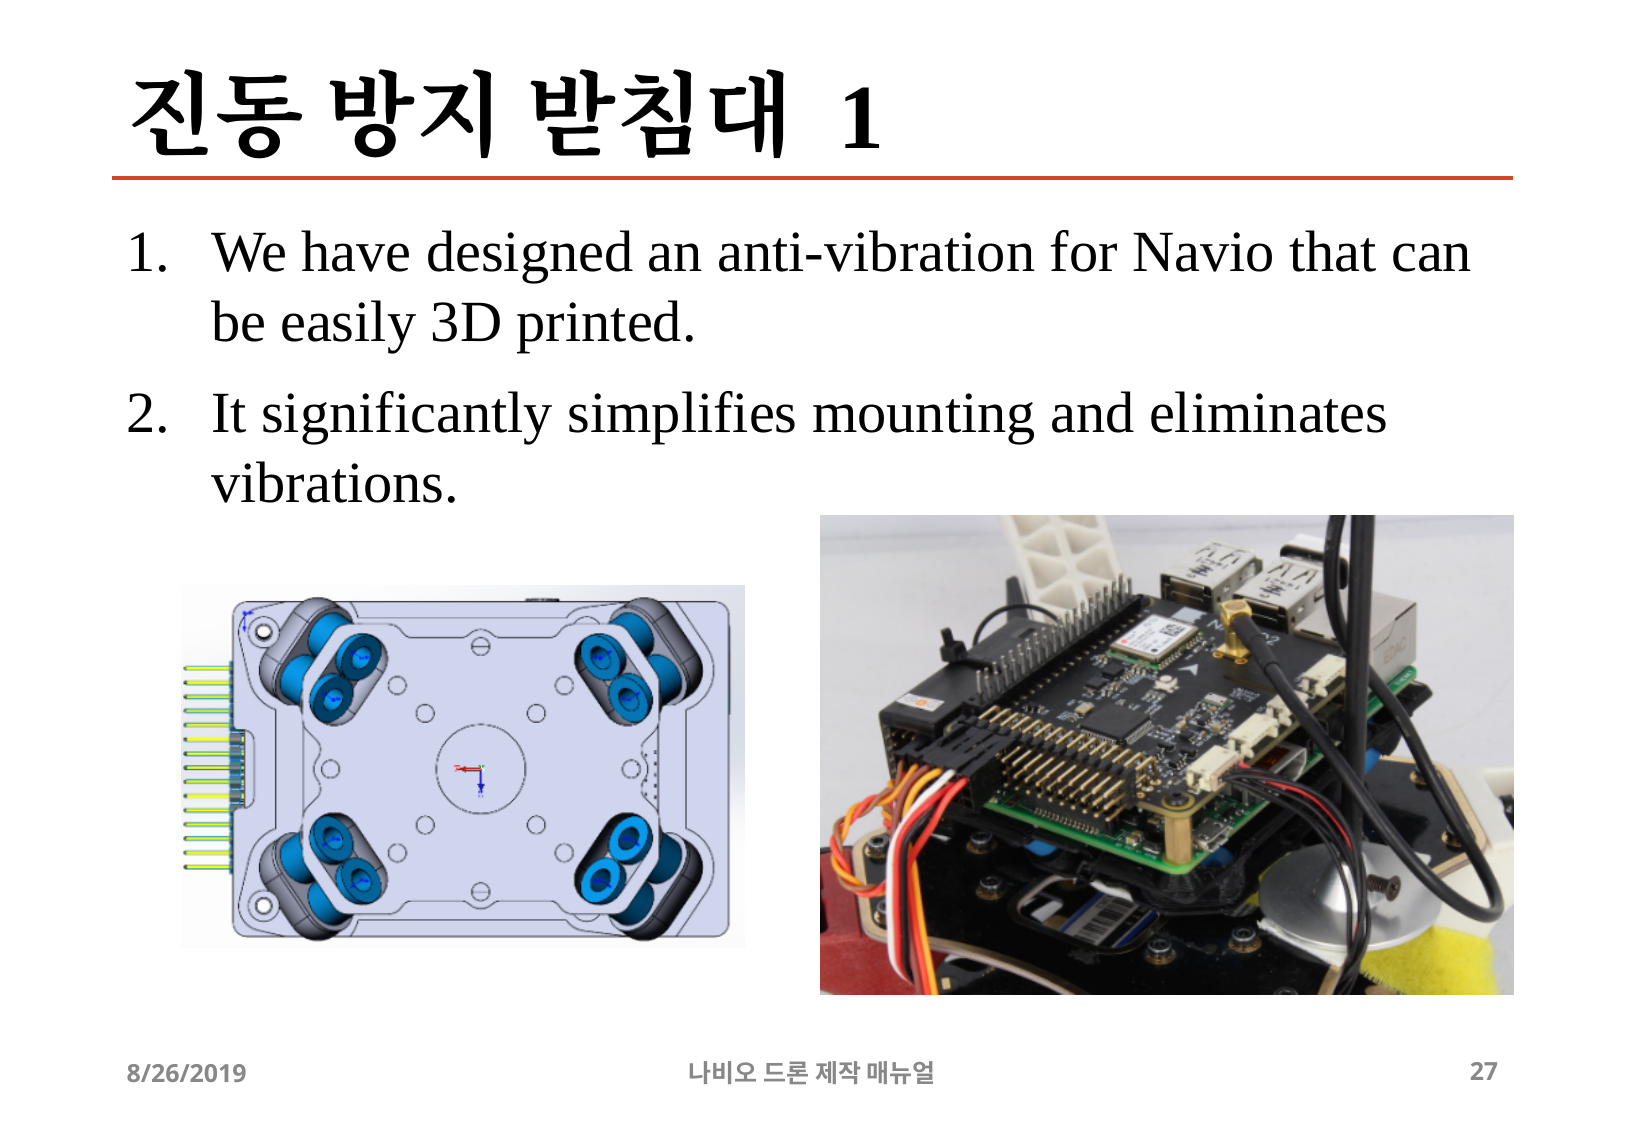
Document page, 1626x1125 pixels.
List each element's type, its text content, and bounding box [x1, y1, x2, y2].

footer 나비오 드론 제작 매뉴얼 [538, 1042, 1087, 1103]
list We have designed an anti-vibration for Navio that can be easily 3D printed. It significantly simplifies mounting and eliminates vibrations. [111, 205, 1514, 525]
slide_number ‹#› [1433, 1042, 1514, 1103]
picture [820, 514, 1514, 996]
title 진동 방지 받침대 1 [111, 59, 1514, 179]
picture [181, 585, 746, 948]
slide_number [111, 1042, 303, 1103]
